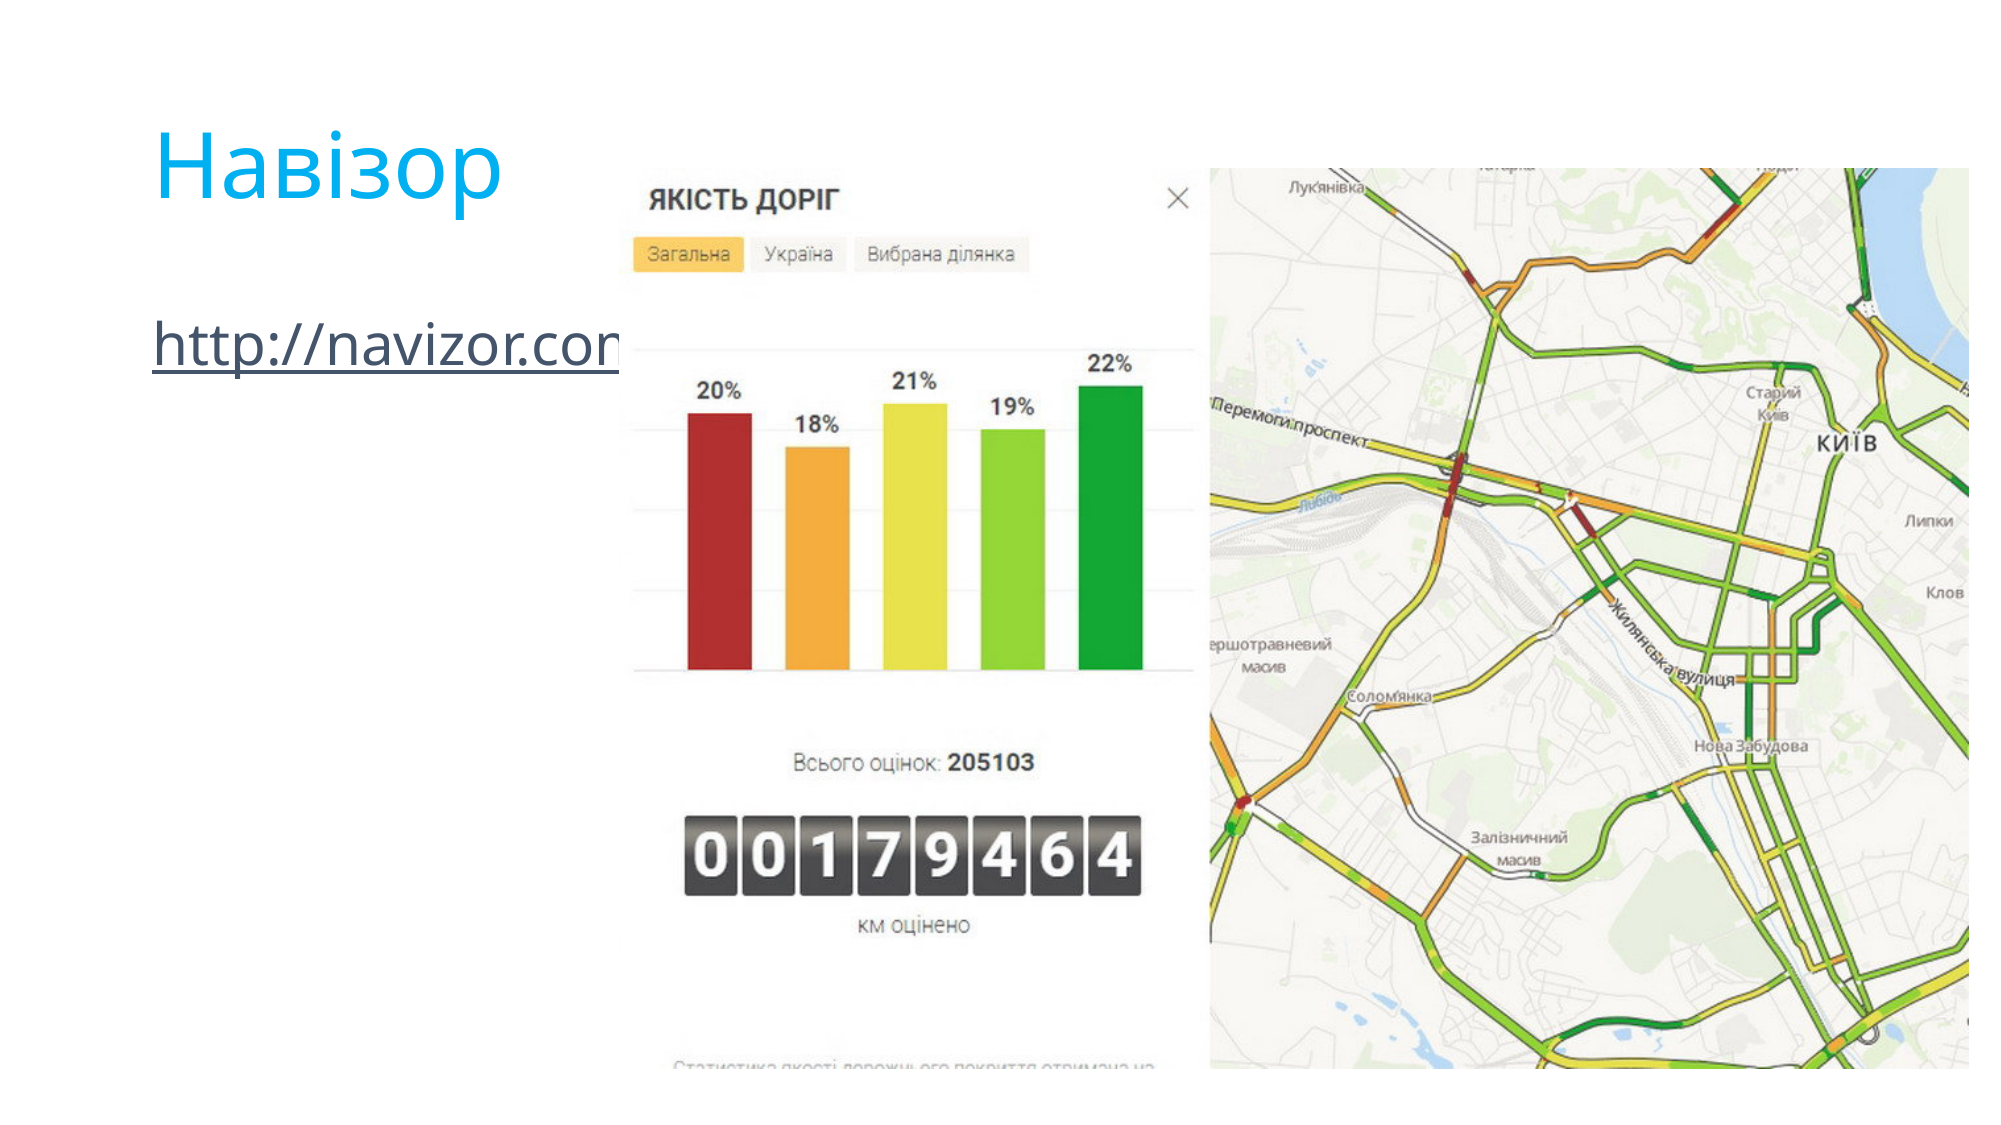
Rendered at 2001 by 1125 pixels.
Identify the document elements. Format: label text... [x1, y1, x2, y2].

picture [619, 168, 1969, 1069]
list http://navizor.com [137, 299, 619, 1014]
title Навізор [137, 59, 1863, 278]
